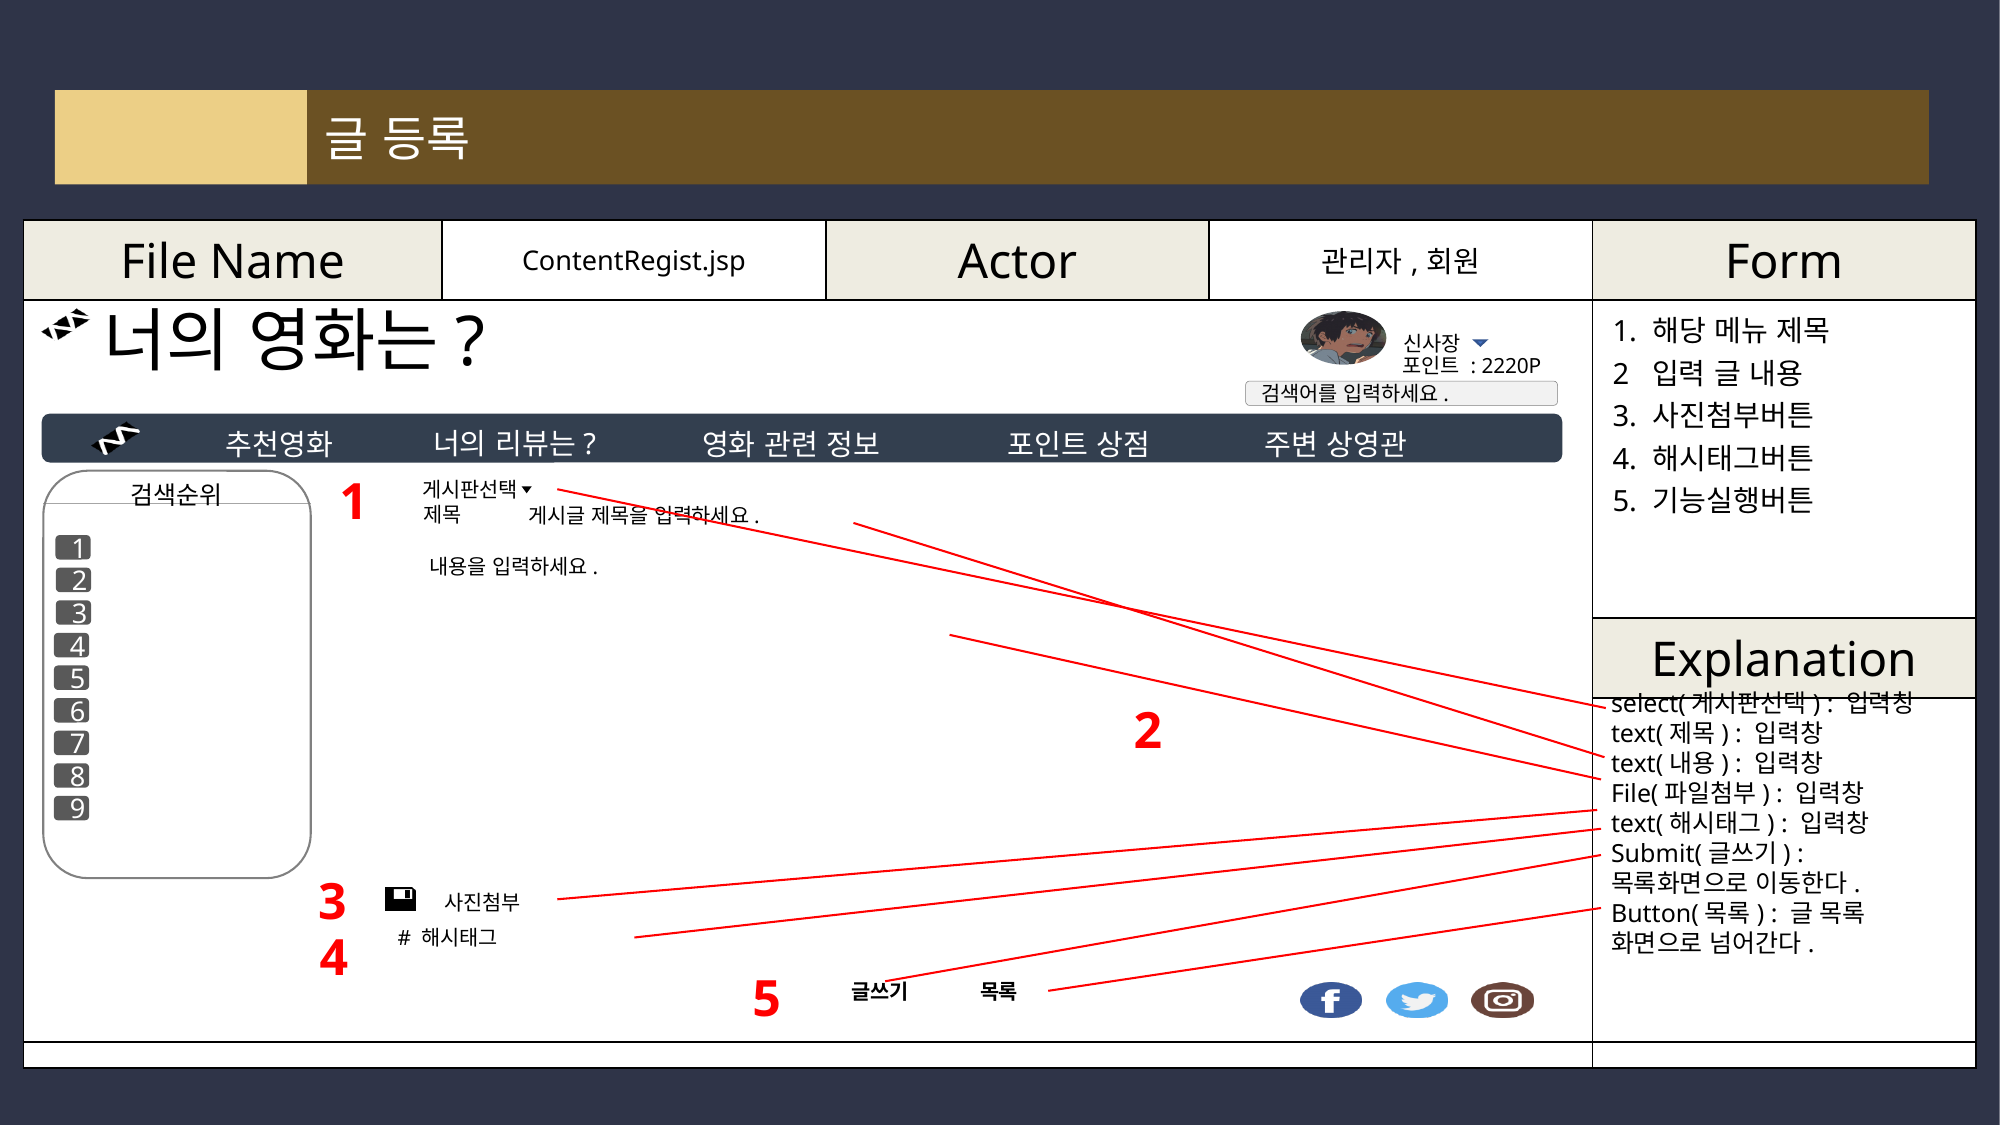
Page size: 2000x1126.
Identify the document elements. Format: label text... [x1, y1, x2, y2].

table_cell [1593, 1043, 1975, 1067]
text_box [557, 809, 1598, 900]
text_box 너의 영화는? [0, 287, 1029, 389]
text_box [54, 89, 308, 186]
table_cell [24, 1043, 1592, 1067]
table_header Form [1593, 221, 1975, 299]
table_header Actor [827, 221, 1208, 291]
text_box select(게시판선택) : 입력창 text(제목) : 입력창 text(내용) : 입력창 File(파일첨부) : 입력창 text(해시태그) : 입력창 Submit(글쓰기) : 목록화면으로 이동한다. Button(목록) : 글 목록 화면으로 넘어간다. [1593, 678, 1956, 966]
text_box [41, 291, 1582, 1033]
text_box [1048, 982, 1601, 991]
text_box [949, 758, 1602, 780]
table_header 관리자,회원 [1210, 221, 1592, 299]
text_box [382, 480, 1340, 1001]
table_cell 1. 해당 메뉴 제목 2 입력 글 내용 3. 사진첨부버튼 4. 해시태그버튼 5. 기능실행버튼 [1593, 301, 1975, 617]
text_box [634, 828, 1602, 938]
table_cell Explanation [1606, 619, 1975, 697]
table_cell [1593, 699, 1975, 1041]
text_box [853, 709, 1605, 758]
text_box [557, 489, 1606, 709]
text_box 글 등록 [308, 89, 1930, 186]
table_header File Name [24, 221, 441, 287]
table_cell [1582, 301, 1592, 489]
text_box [885, 938, 1602, 982]
table_cell [24, 389, 1592, 1041]
table_header ContentRegist.jsp [443, 221, 825, 287]
